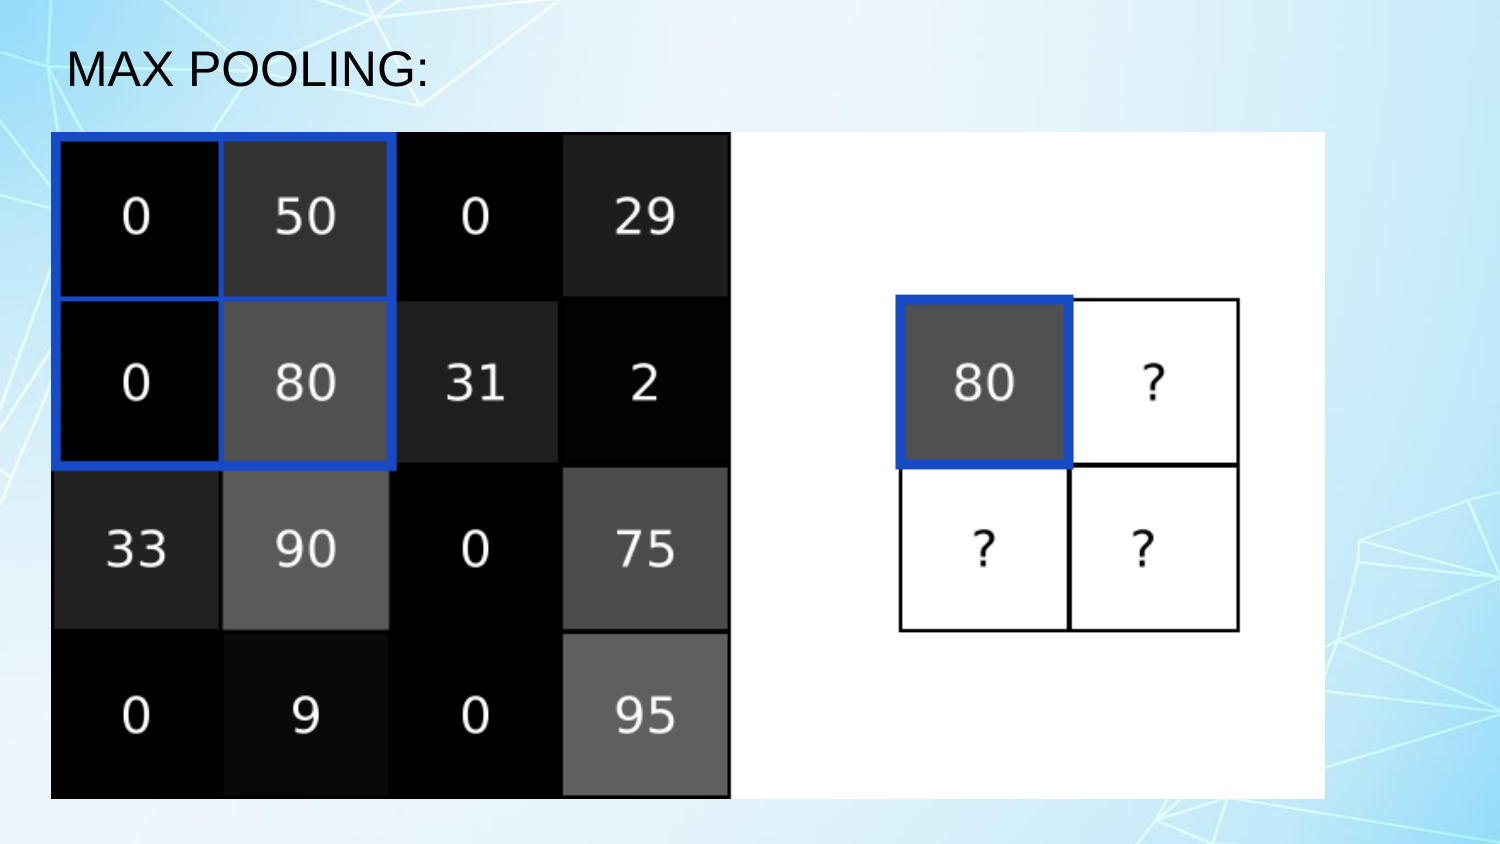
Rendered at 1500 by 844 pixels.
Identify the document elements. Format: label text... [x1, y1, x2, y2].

picture [0, 0, 1500, 844]
title MAX POOLING: [51, 21, 1449, 124]
